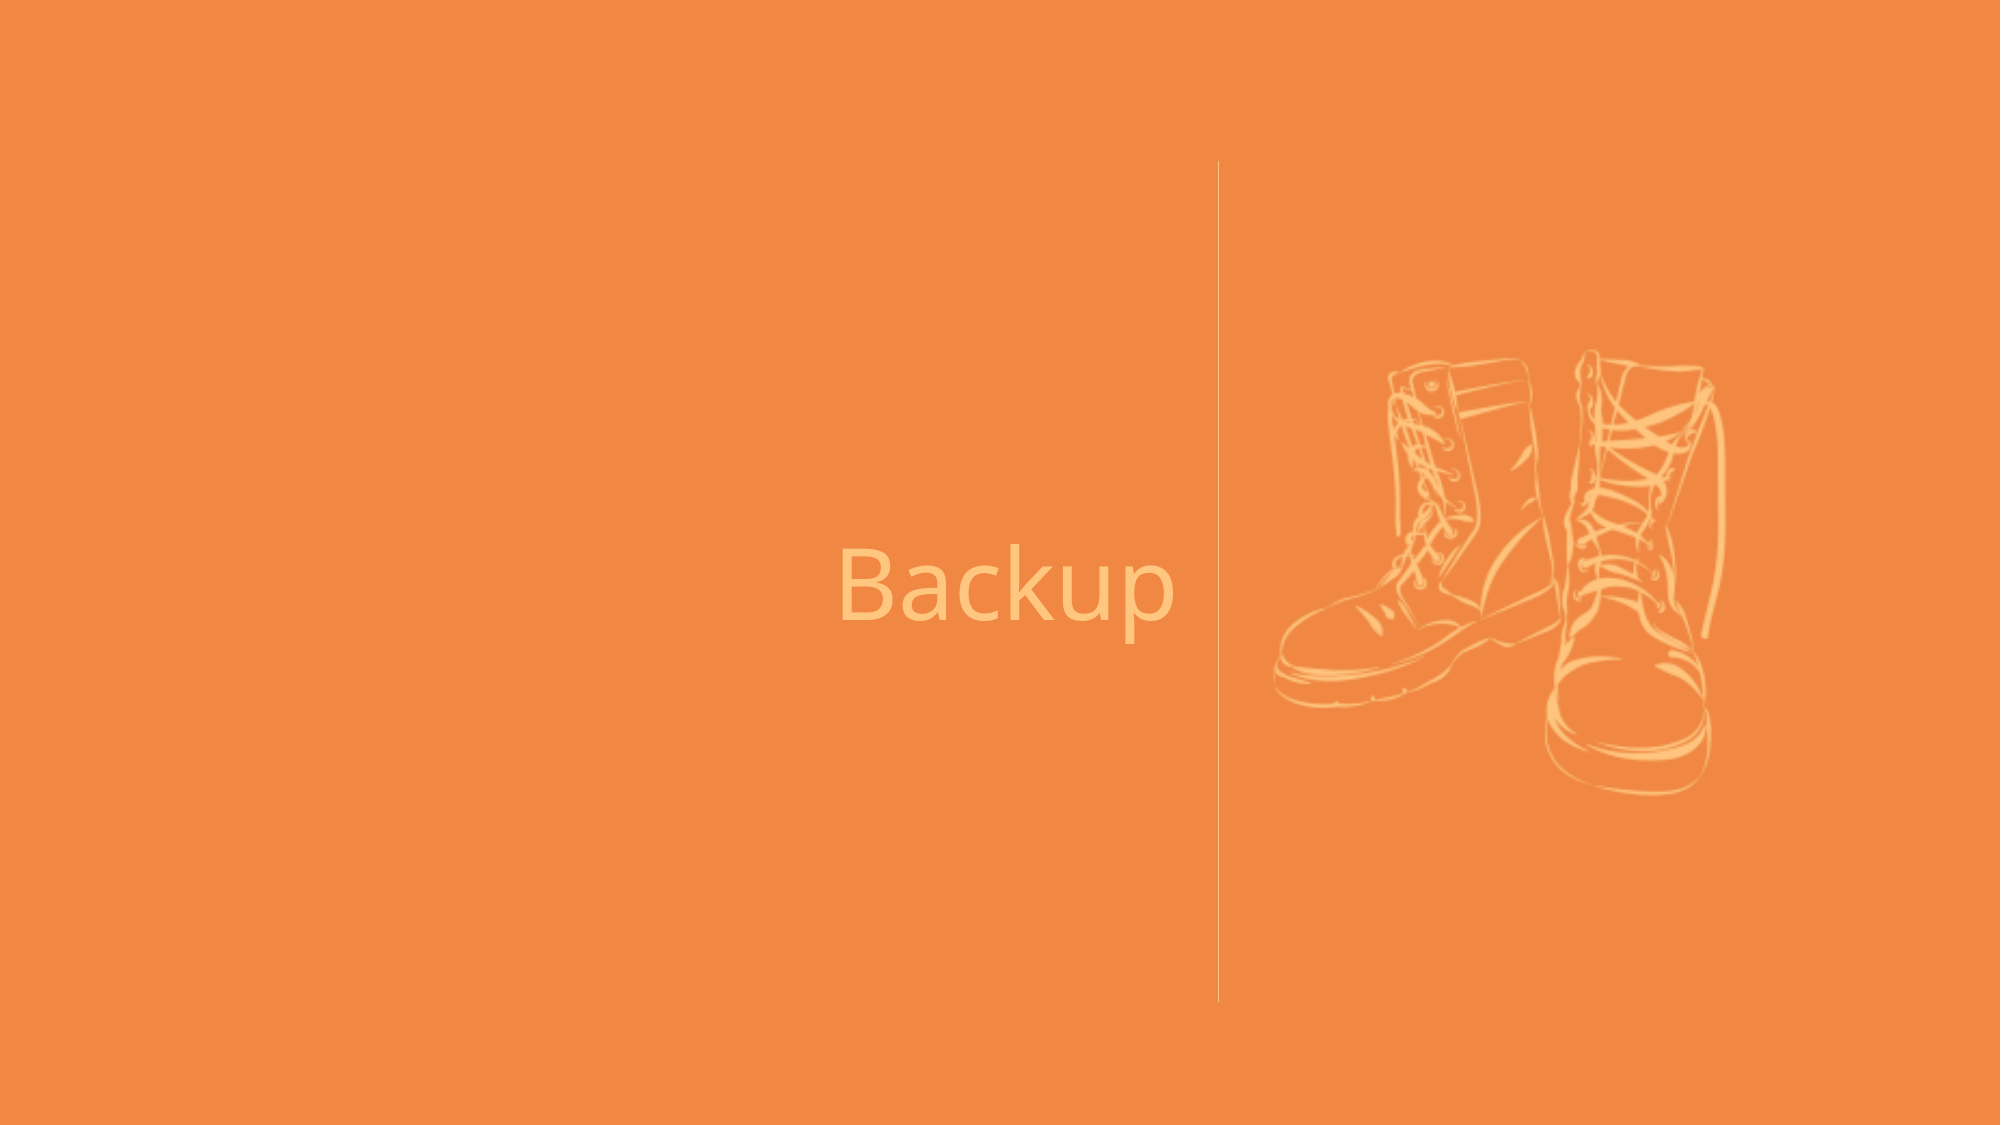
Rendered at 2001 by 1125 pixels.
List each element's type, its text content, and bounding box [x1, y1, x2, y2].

picture [1226, 307, 1827, 856]
text_box Backup [153, 514, 1185, 647]
